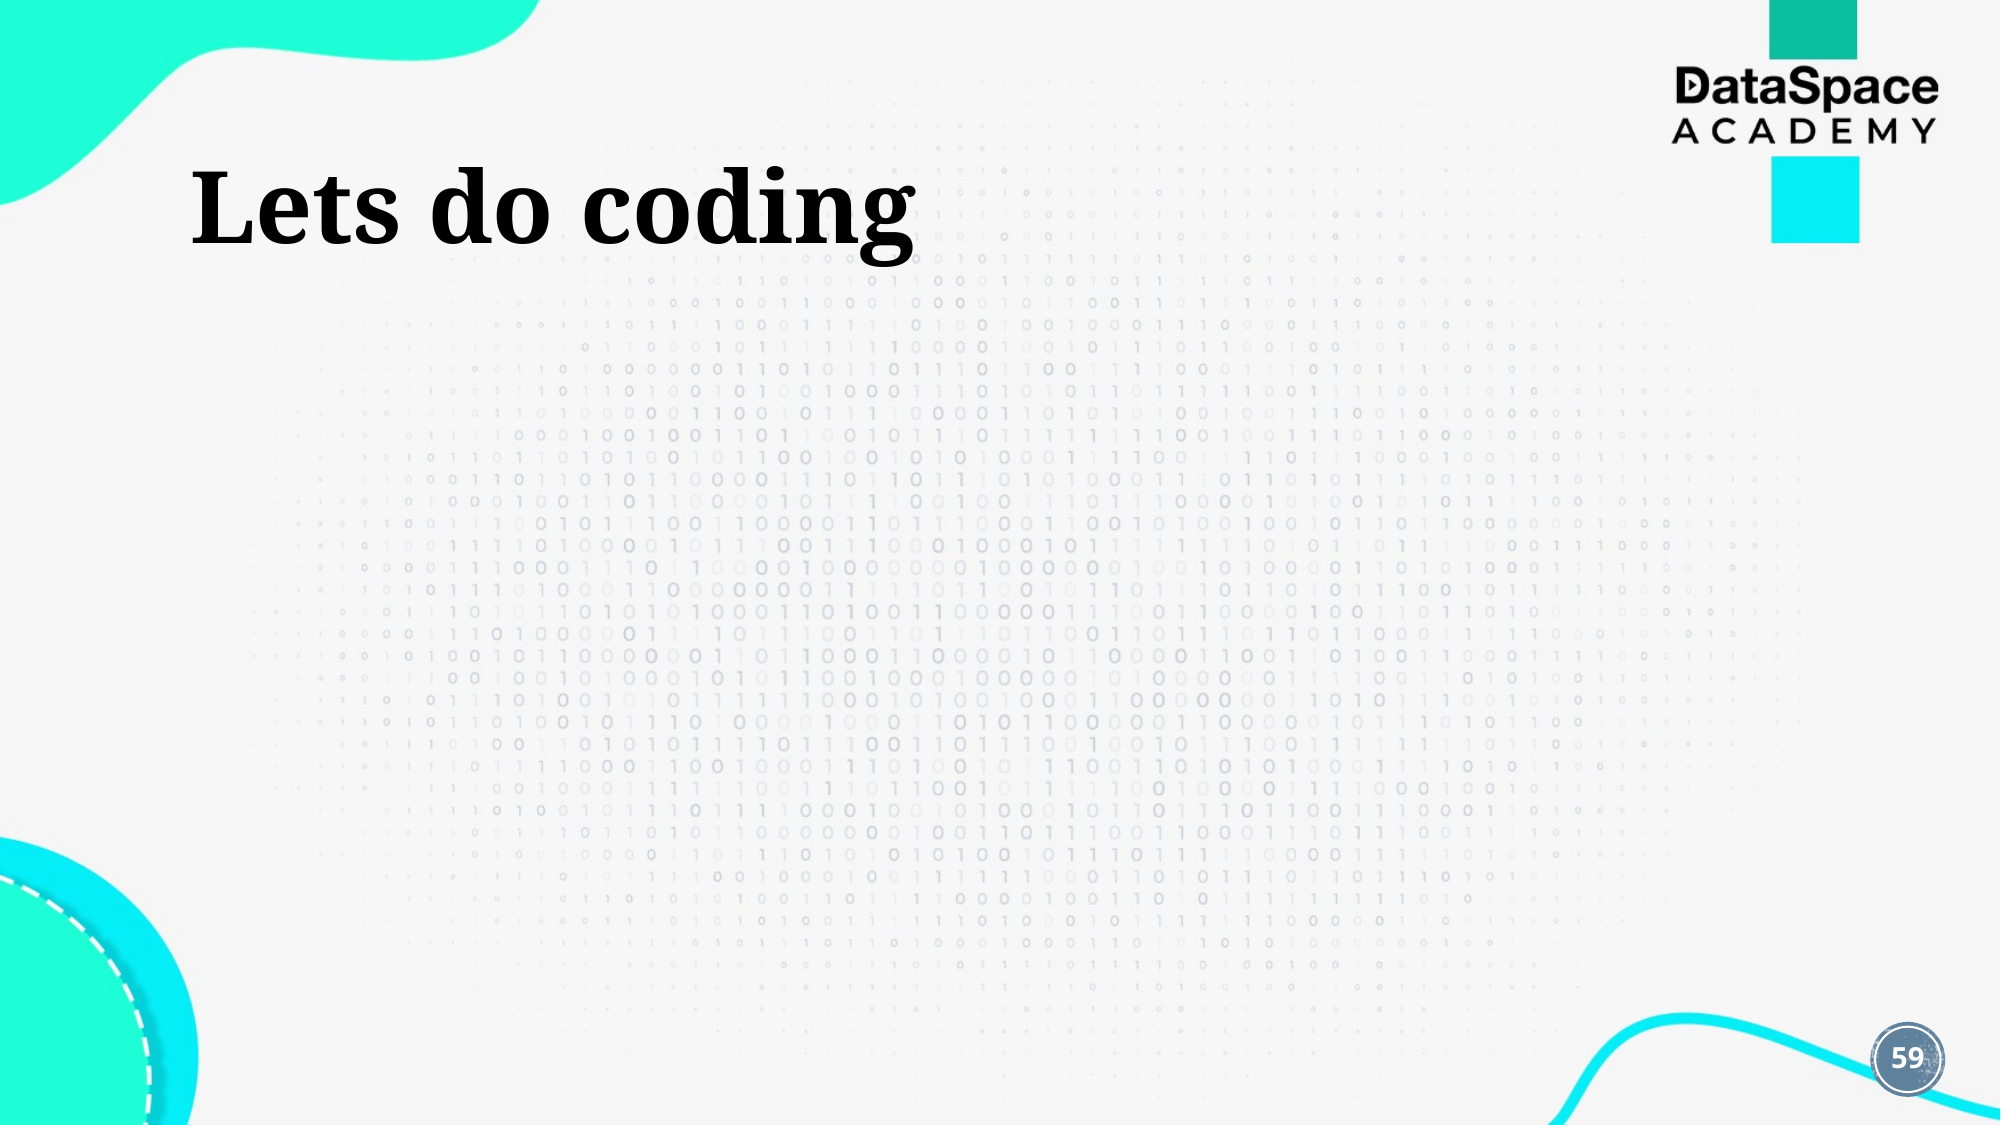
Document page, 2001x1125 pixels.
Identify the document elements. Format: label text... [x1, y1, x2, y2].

picture [0, 0, 2001, 1125]
slide_number 59 [1855, 1028, 1961, 1089]
title Lets do coding [175, 79, 1826, 344]
